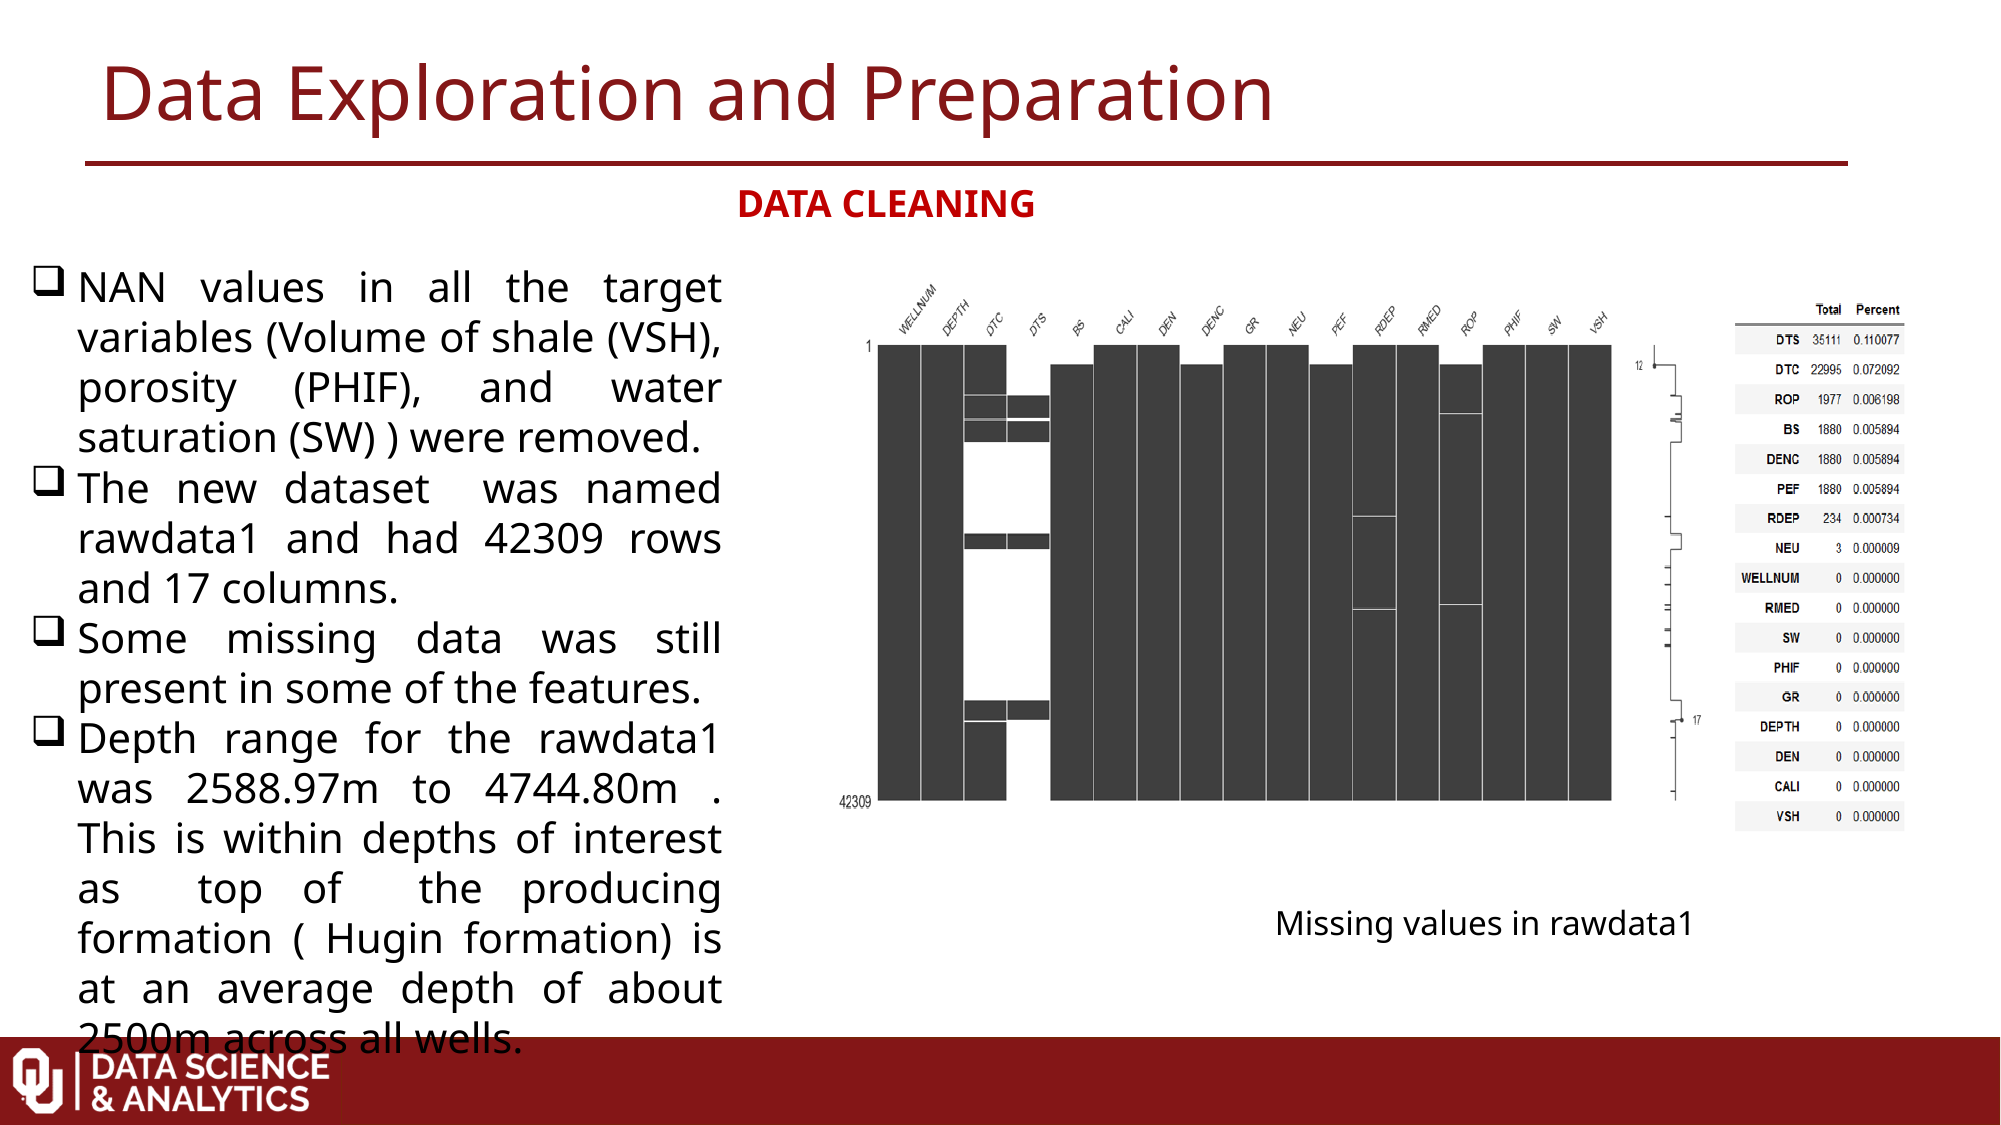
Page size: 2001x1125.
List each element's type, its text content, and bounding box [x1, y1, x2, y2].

text_box DATA CLEANING [668, 172, 1115, 233]
picture [0, 1037, 341, 1125]
text_box Missing values in rawdata1 [1114, 894, 1857, 950]
picture [834, 273, 1931, 841]
list Data Exploration and Preparation [85, 43, 1842, 150]
text_box NAN values in all the target variables (Volume of shale (VSH), porosity (PHIF), and water saturation (SW) ) were removed. The new dataset was named rawdata1 and had 42309 rows and 17 columns. Some missing data was still present in some of the features. Depth range for the rawdata1 was 2588.97m to 4744.80m . This is within depths of interest as top of the producing formation ( Hugin formation) is at an average depth of about 2500m across all wells. [15, 253, 738, 1069]
